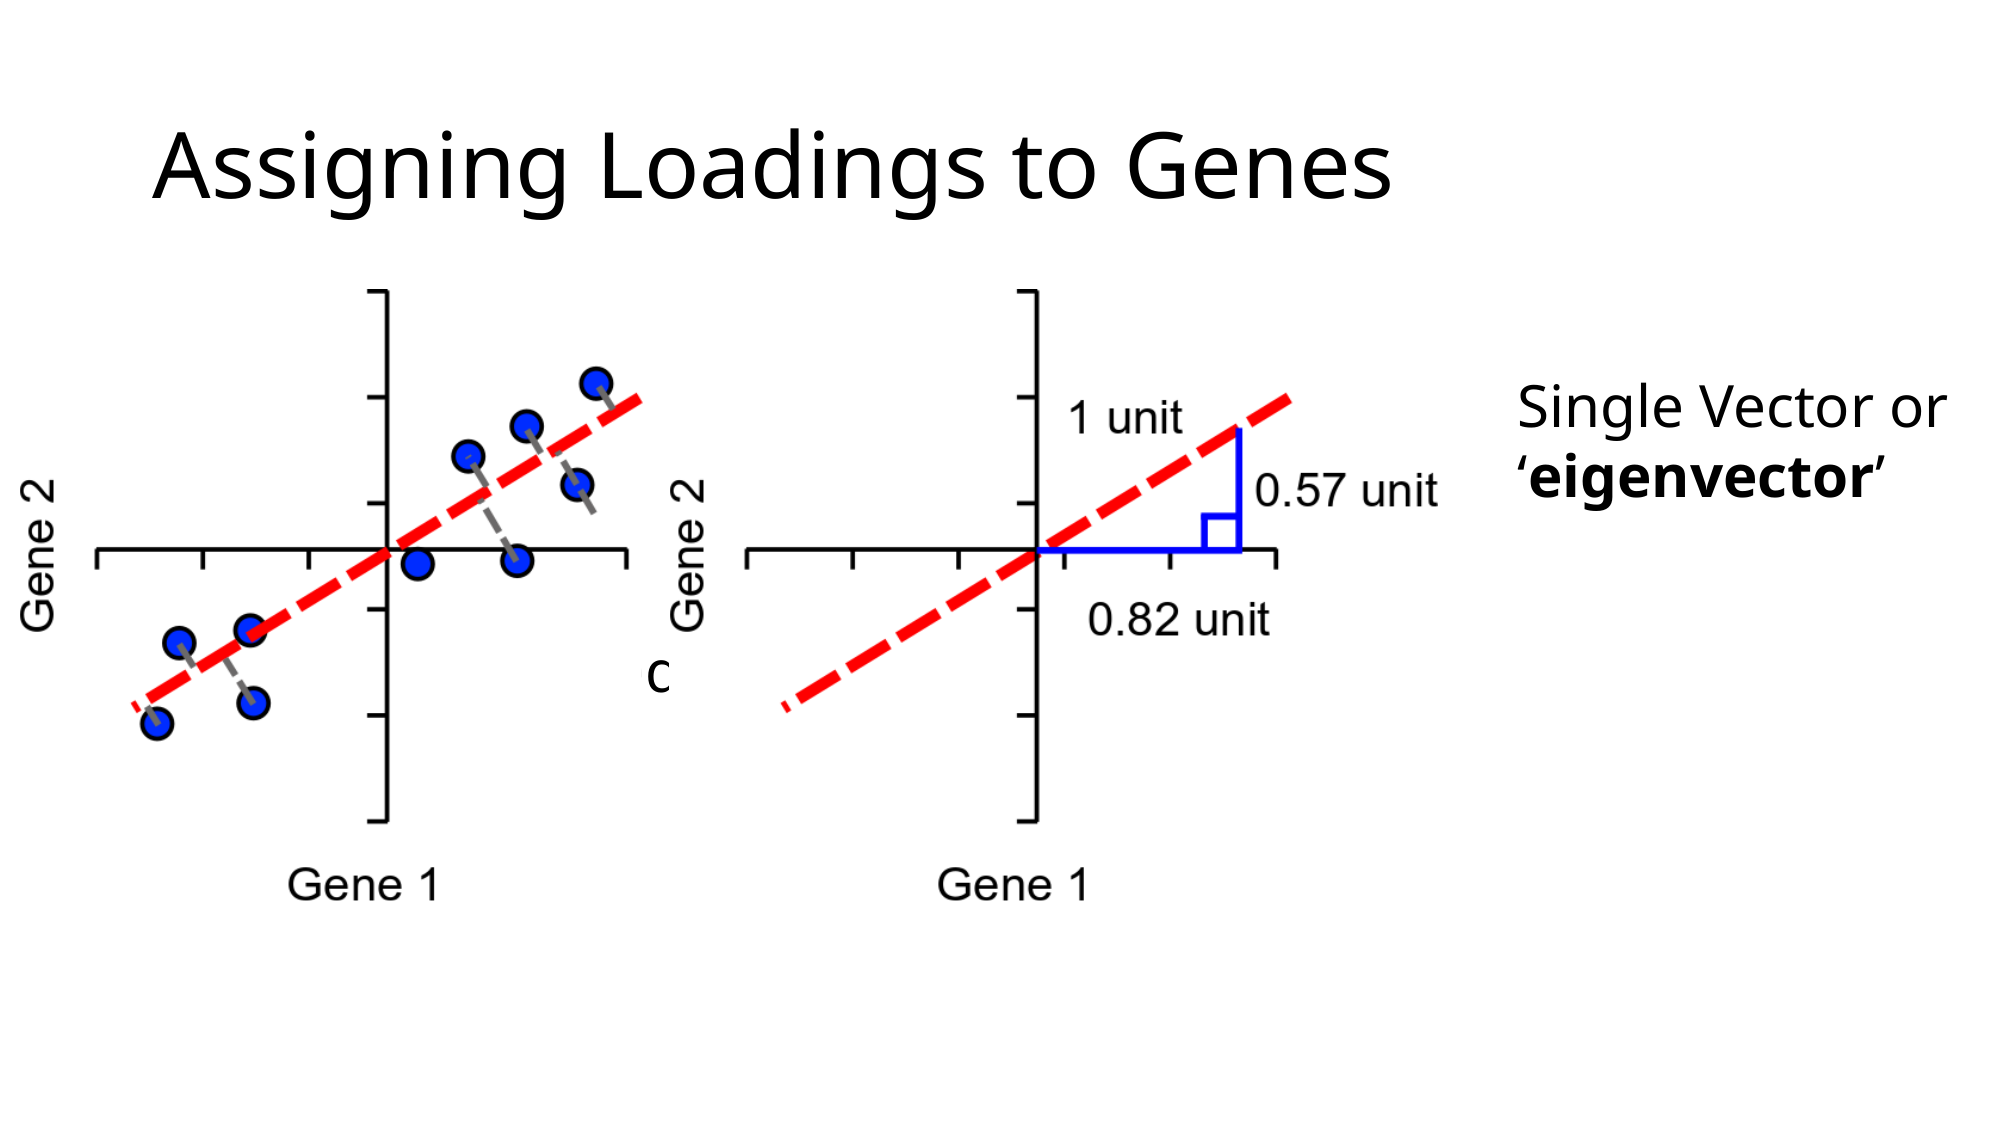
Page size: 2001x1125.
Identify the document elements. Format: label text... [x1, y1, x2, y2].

title Assigning Loadings to Genes [137, 59, 1863, 278]
picture [668, 289, 1439, 902]
text_box Single Vector or ‘eigenvector’ [1503, 361, 1979, 517]
list Loadings: Gene1 = 0.82 Gene2 = 0.57 Higher loading equals more influence on PC [137, 299, 1863, 1014]
picture [19, 289, 644, 902]
